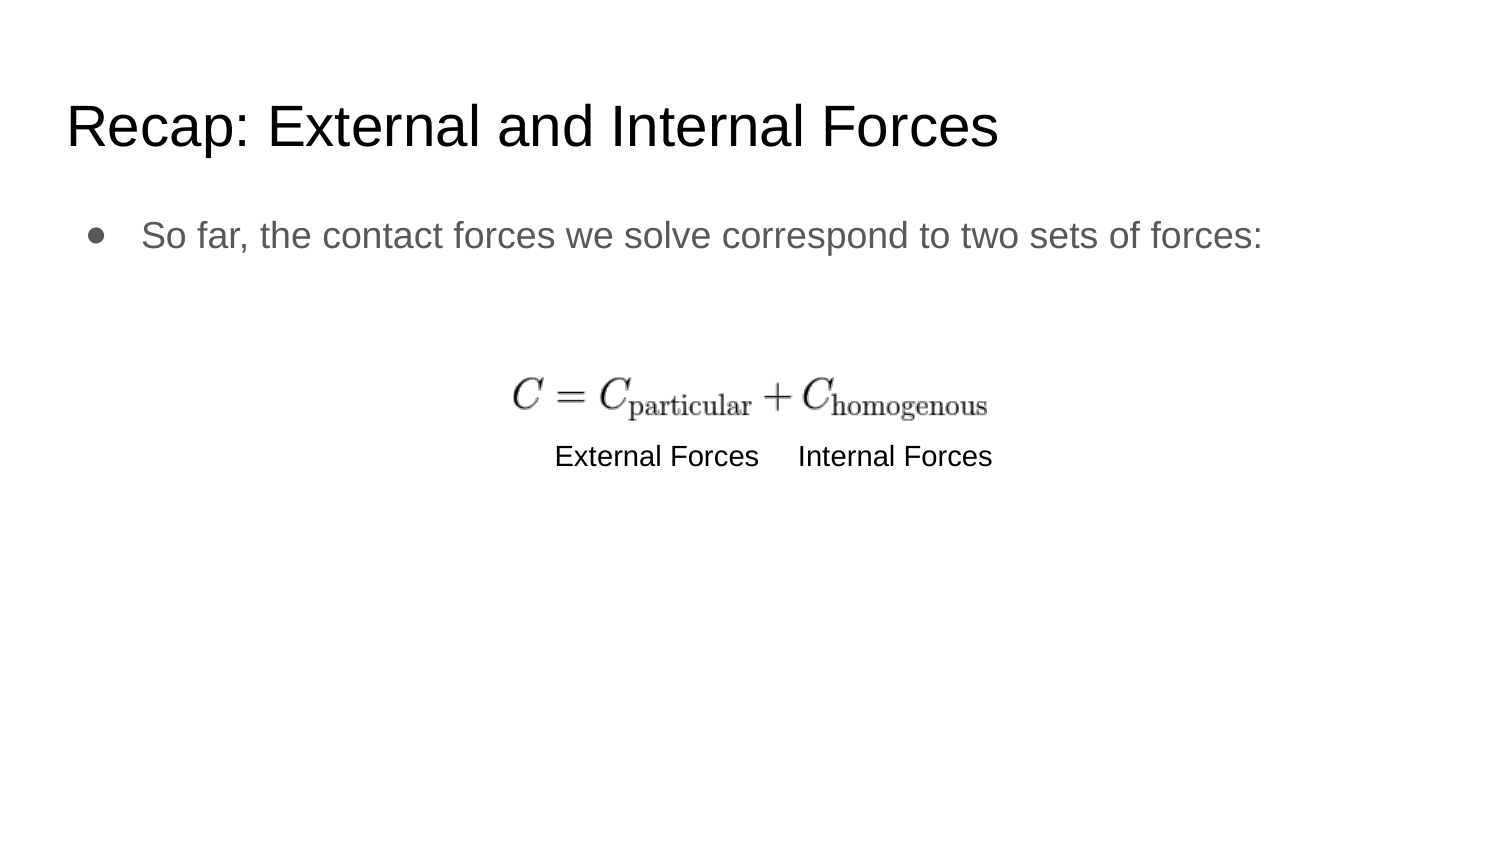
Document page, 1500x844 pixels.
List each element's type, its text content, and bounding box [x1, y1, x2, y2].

text_box Internal Forces [802, 421, 1030, 506]
text_box External Forces [513, 429, 802, 506]
title Recap: External and Internal Forces [51, 72, 1449, 167]
list So far, the contact forces we solve correspond to two sets of forces: [51, 189, 1449, 283]
picture [512, 377, 987, 423]
